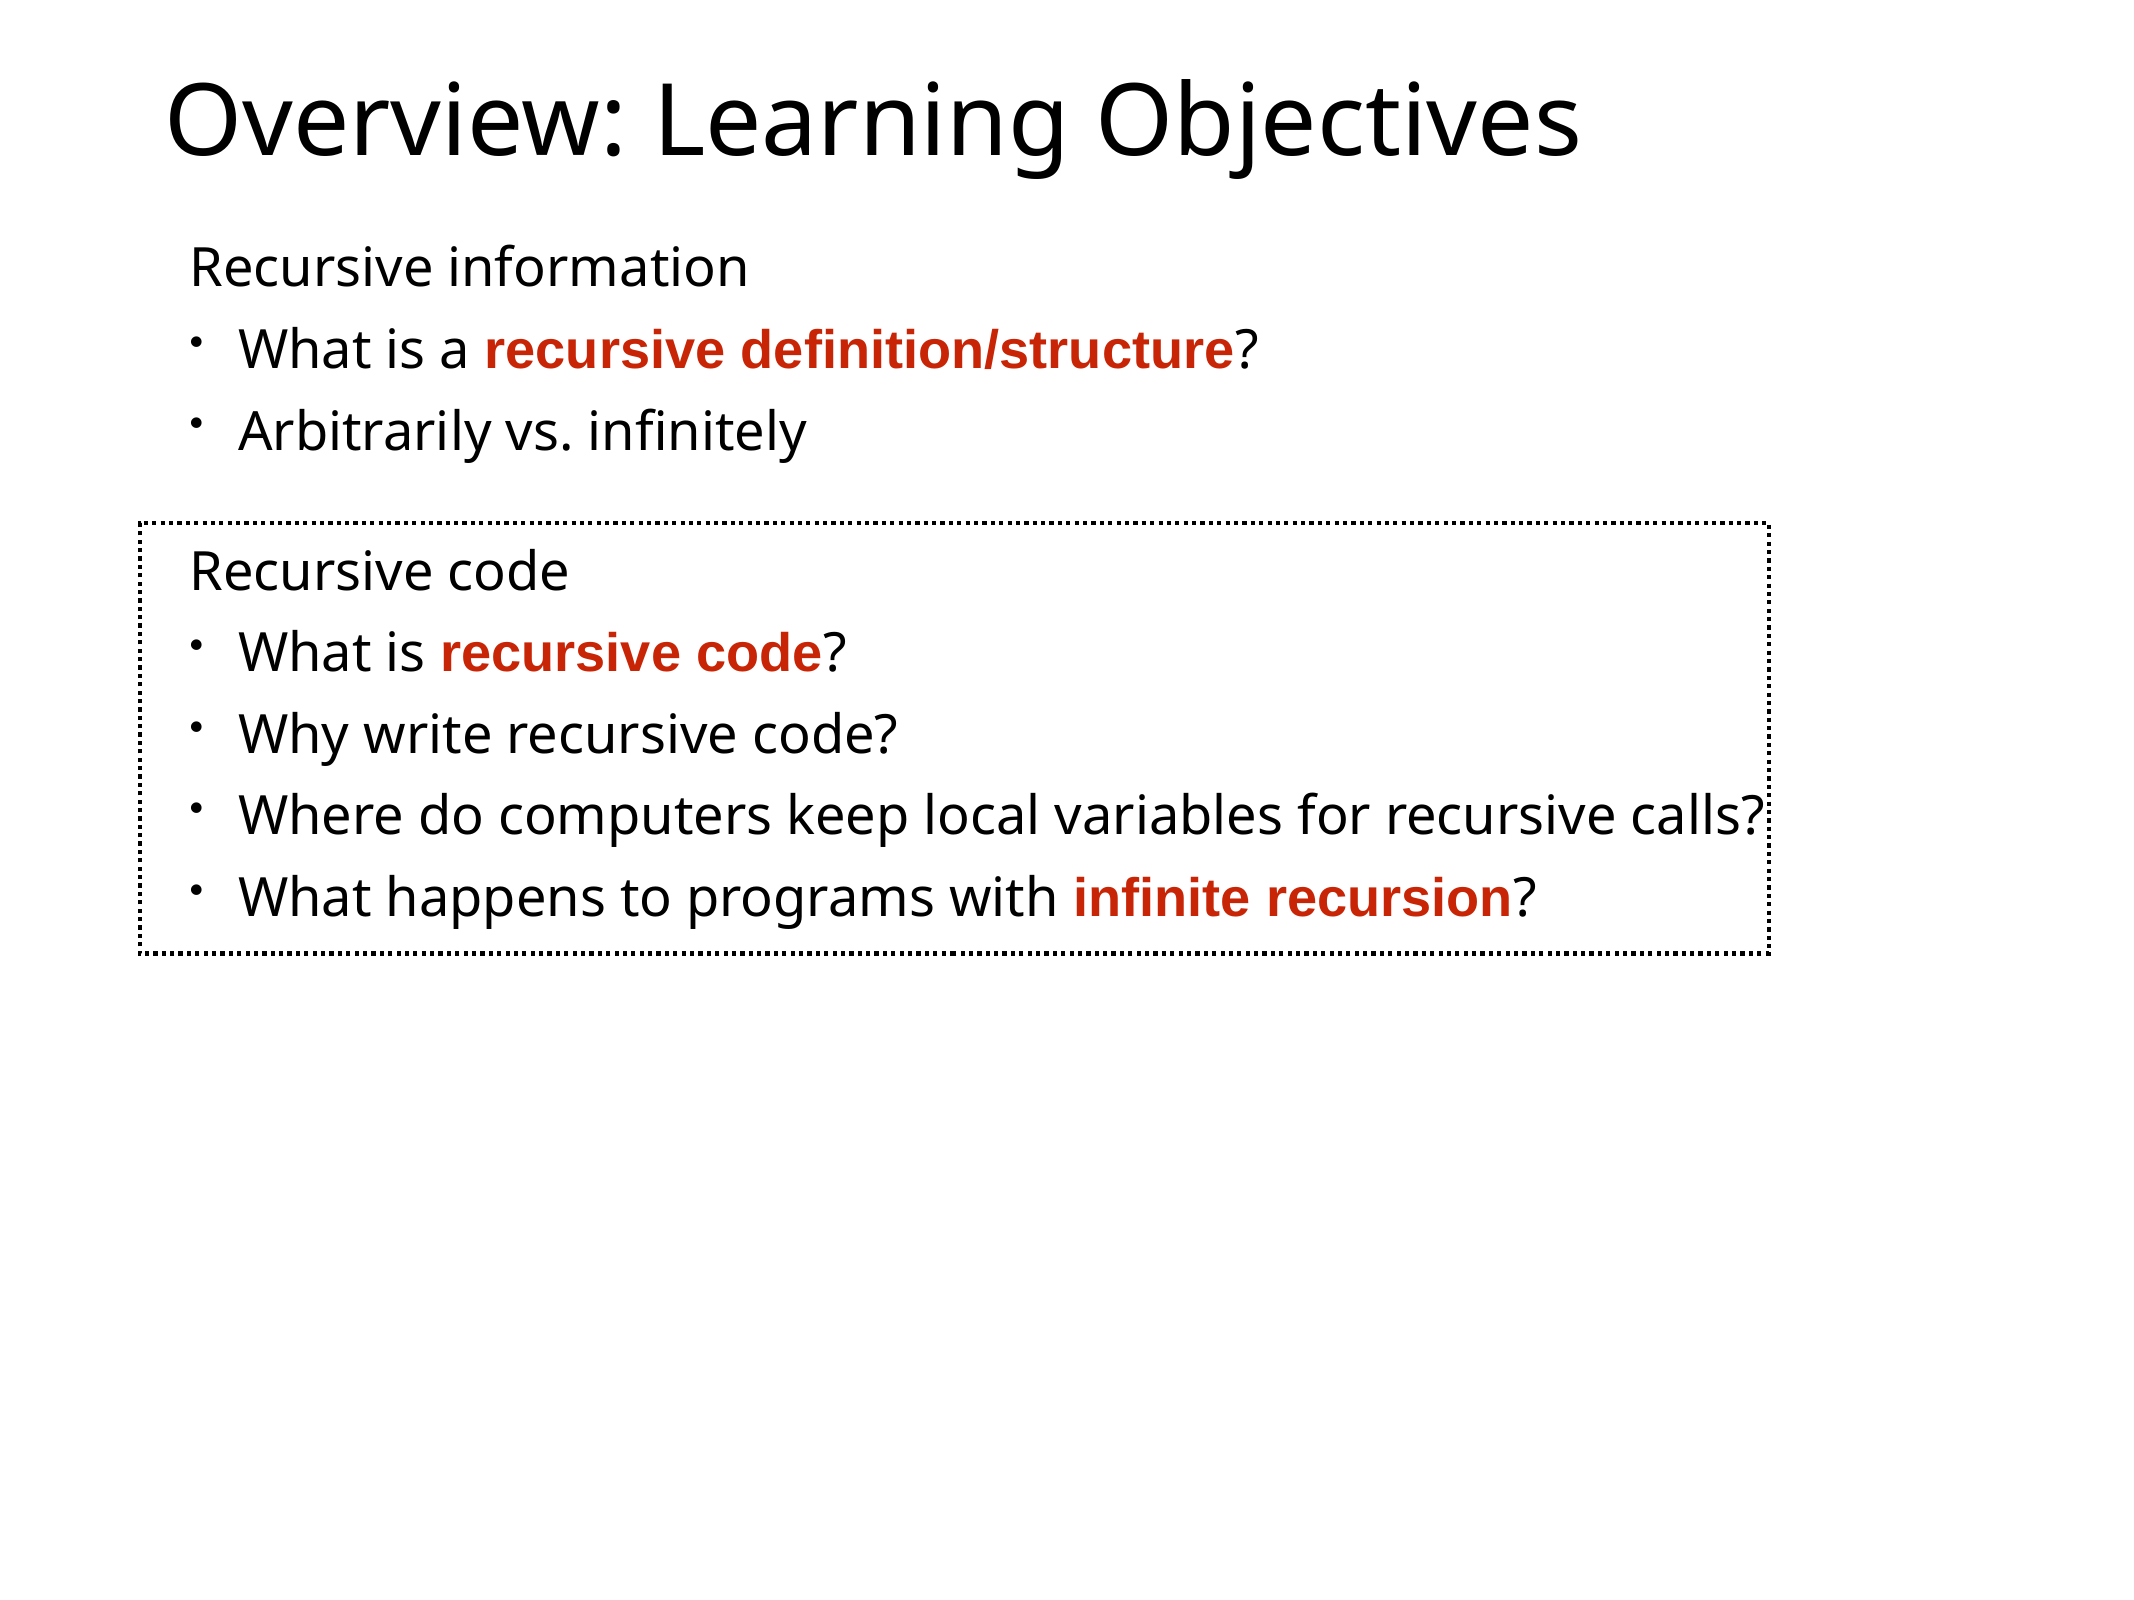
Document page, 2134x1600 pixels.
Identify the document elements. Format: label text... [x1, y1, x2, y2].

title Overview: Learning Objectives [156, 41, 1978, 191]
text_box [139, 522, 1769, 954]
list Recursive information What is a recursive definition/structure? Arbitrarily vs. infinitely Recursive code What is recursive code? Why write recursive code? Where do computers keep local variables for recursive calls? What happens to programs with infinite recursion? [156, 224, 1978, 1374]
